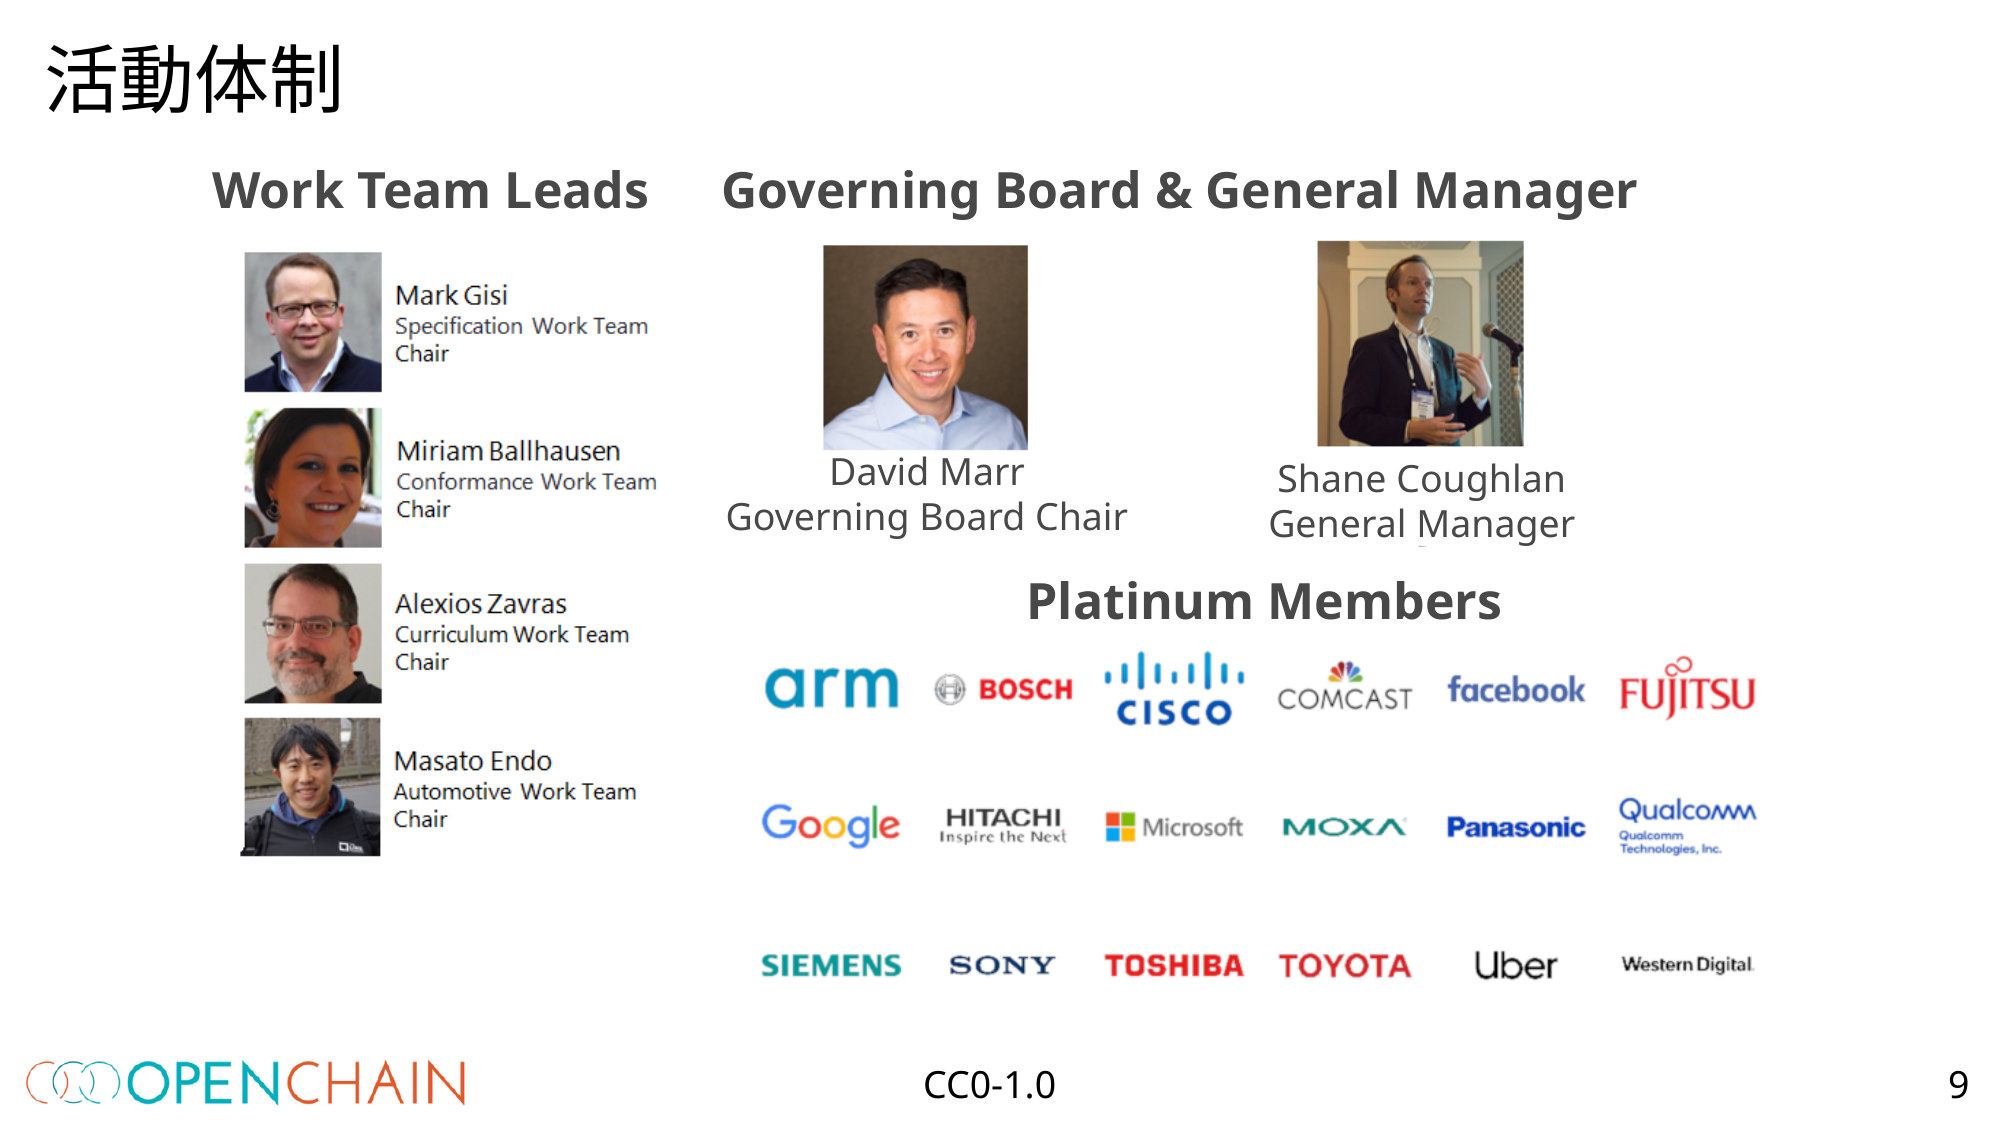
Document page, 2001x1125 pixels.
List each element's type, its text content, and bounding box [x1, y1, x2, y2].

picture [1311, 233, 1532, 456]
text_box Work Team Leads [176, 157, 686, 220]
text_box 活動体制 [29, 25, 1413, 130]
picture [25, 1059, 466, 1106]
text_box CC0-1.0 [621, 1053, 1072, 1114]
text_box Shane Coughlan General Manager Genera [1179, 458, 1665, 545]
text_box Governing Board & General Manager [686, 157, 1676, 220]
picture [226, 238, 675, 868]
text_box Platinum Members [768, 568, 1761, 631]
picture [794, 232, 1059, 461]
text_box David Marr Governing Board Chair [684, 462, 1170, 525]
slide_number 9 [1534, 1053, 1985, 1114]
picture [759, 648, 1760, 983]
